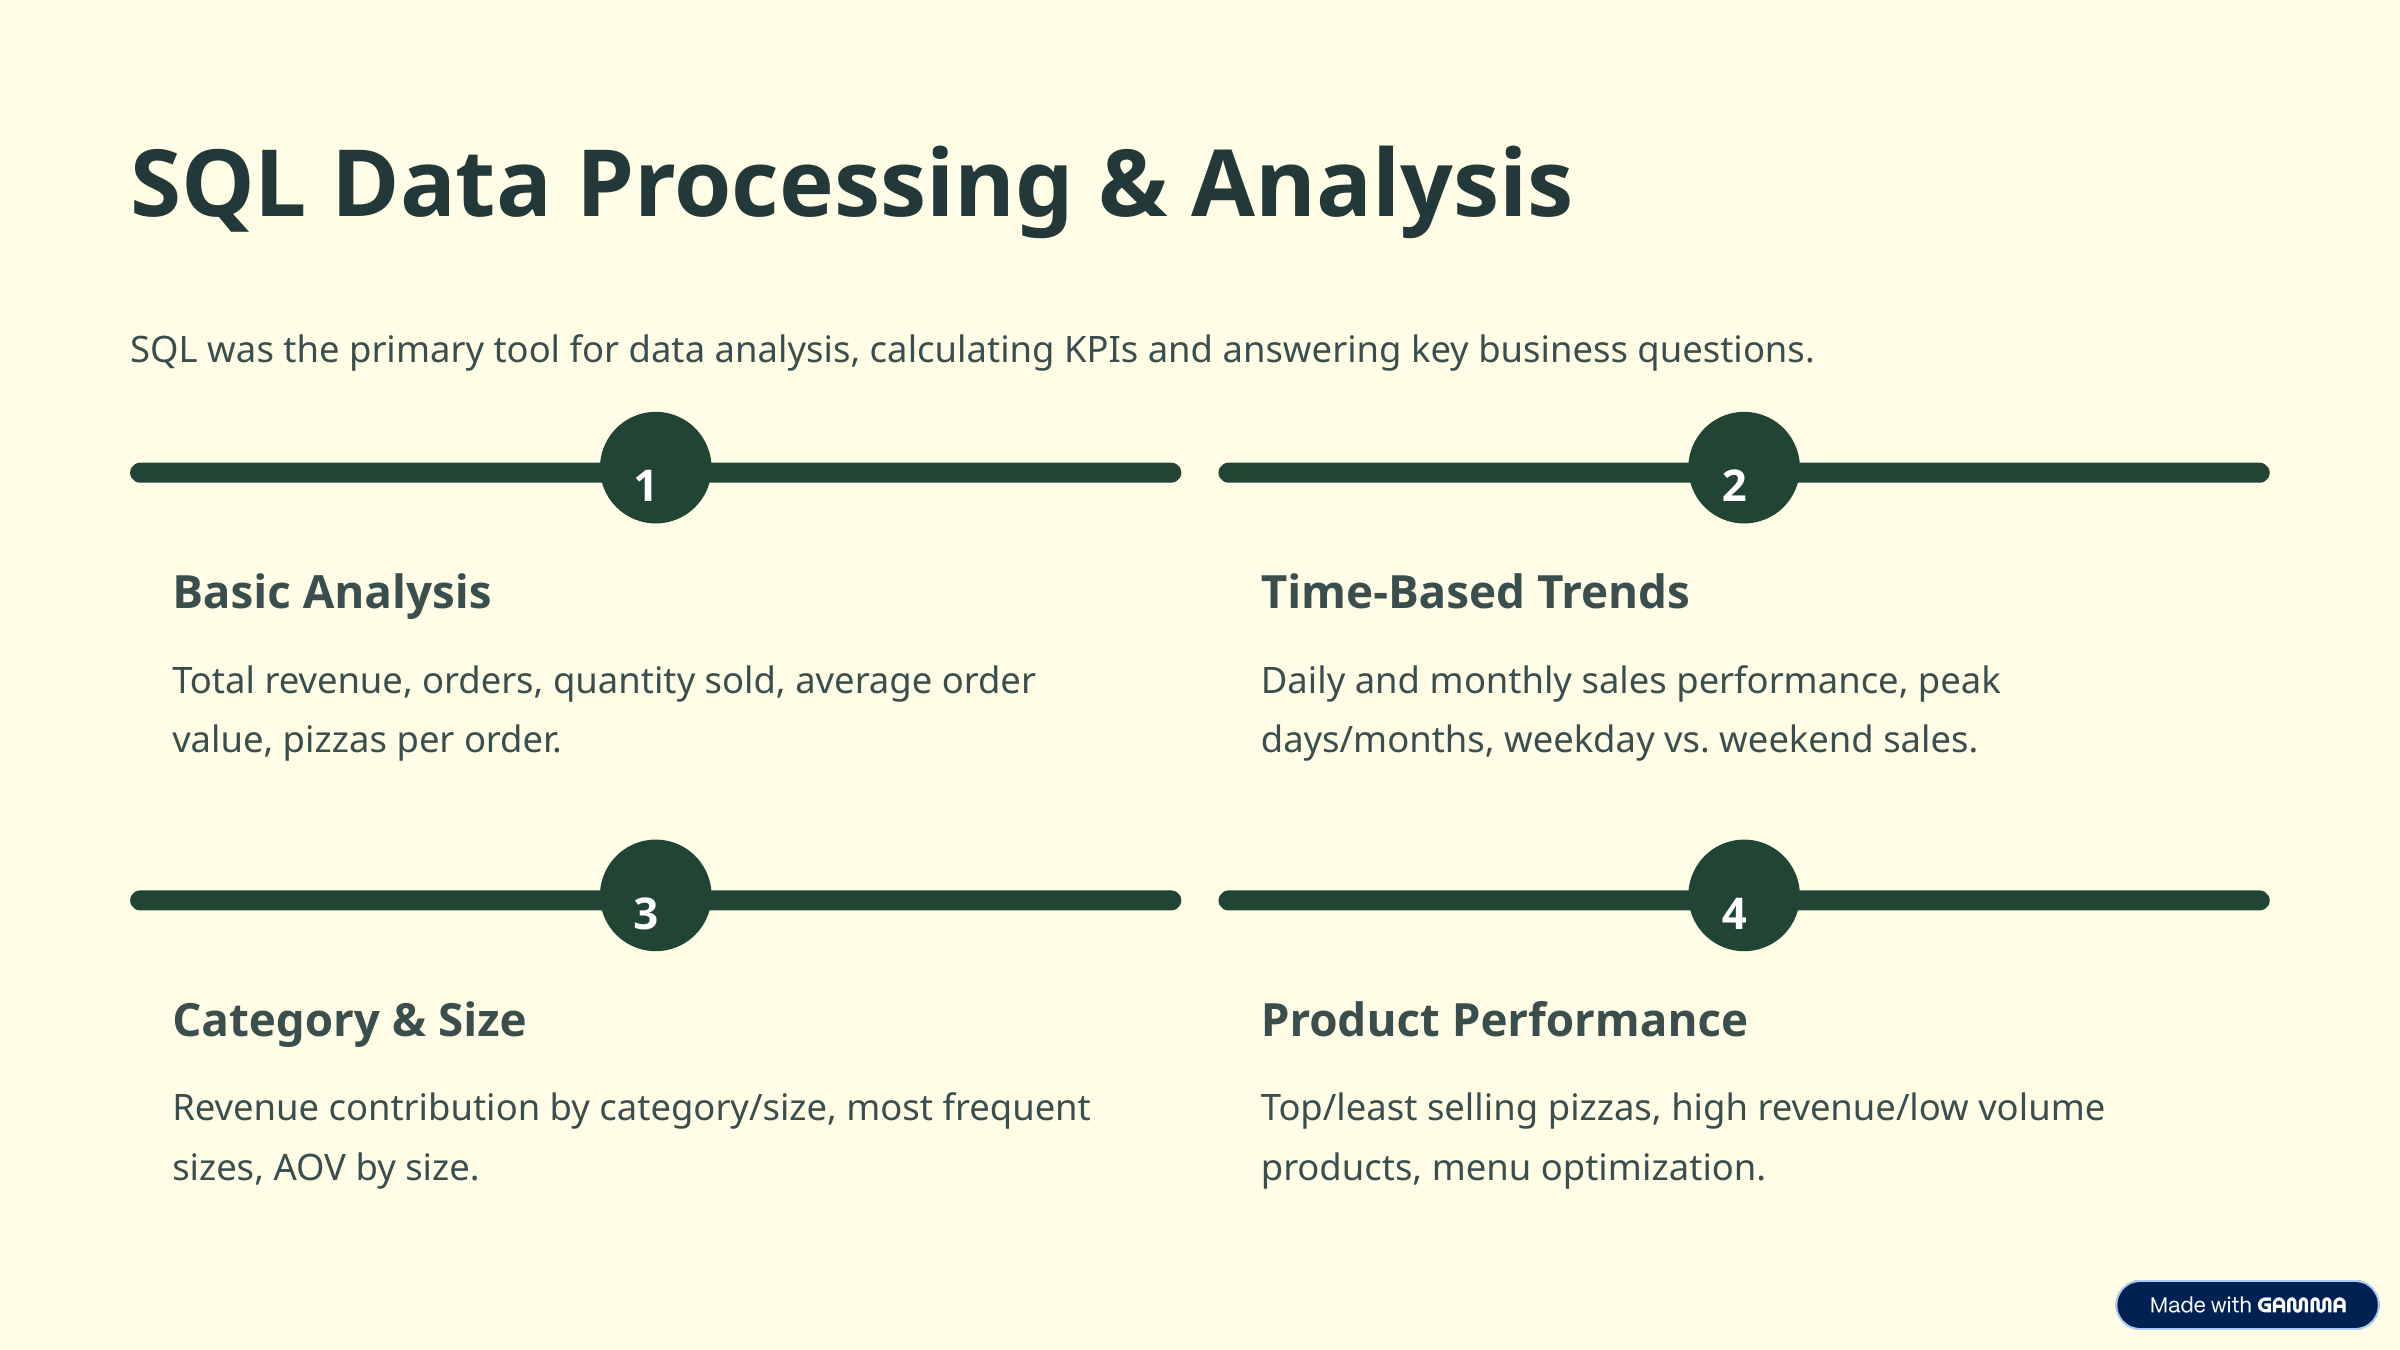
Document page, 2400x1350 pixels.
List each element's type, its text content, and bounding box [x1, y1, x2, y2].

text_box [130, 480, 1182, 803]
text_box Basic Analysis [172, 560, 638, 619]
text_box [599, 839, 712, 952]
text_box Revenue contribution by category/size, most frequent sizes, AOV by size. [172, 1068, 1140, 1188]
text_box [1218, 890, 1690, 911]
text_box 4 [1721, 867, 1767, 924]
text_box [710, 462, 1182, 483]
text_box [130, 890, 601, 911]
text_box Top/least selling pizzas, high revenue/low volume products, menu optimization. [1260, 1068, 2228, 1188]
text_box Total revenue, orders, quantity sold, average order value, pizzas per order. [172, 641, 1140, 761]
text_box [1798, 890, 2270, 911]
text_box Category & Size [172, 988, 638, 1047]
text_box [1799, 462, 2270, 483]
text_box [1218, 462, 1690, 483]
text_box SQL was the primary tool for data analysis, calculating KPIs and answering key business questions. [130, 310, 2270, 370]
text_box [1218, 480, 2270, 803]
text_box [599, 411, 712, 524]
text_box [130, 462, 601, 483]
text_box [1688, 411, 1800, 524]
picture [2106, 1271, 2389, 1339]
text_box [130, 908, 1182, 1231]
text_box Daily and monthly sales performance, peak days/months, weekday vs. weekend sales. [1260, 641, 2228, 761]
text_box 3 [633, 867, 679, 924]
text_box 1 [633, 439, 679, 496]
text_box 2 [1721, 439, 1767, 496]
text_box Product Performance [1260, 988, 1818, 1047]
text_box Time-Based Trends [1260, 560, 1760, 619]
text_box [710, 890, 1182, 911]
text_box [1688, 839, 1800, 952]
text_box SQL Data Processing & Analysis [130, 119, 1740, 237]
text_box [1218, 908, 2270, 1231]
